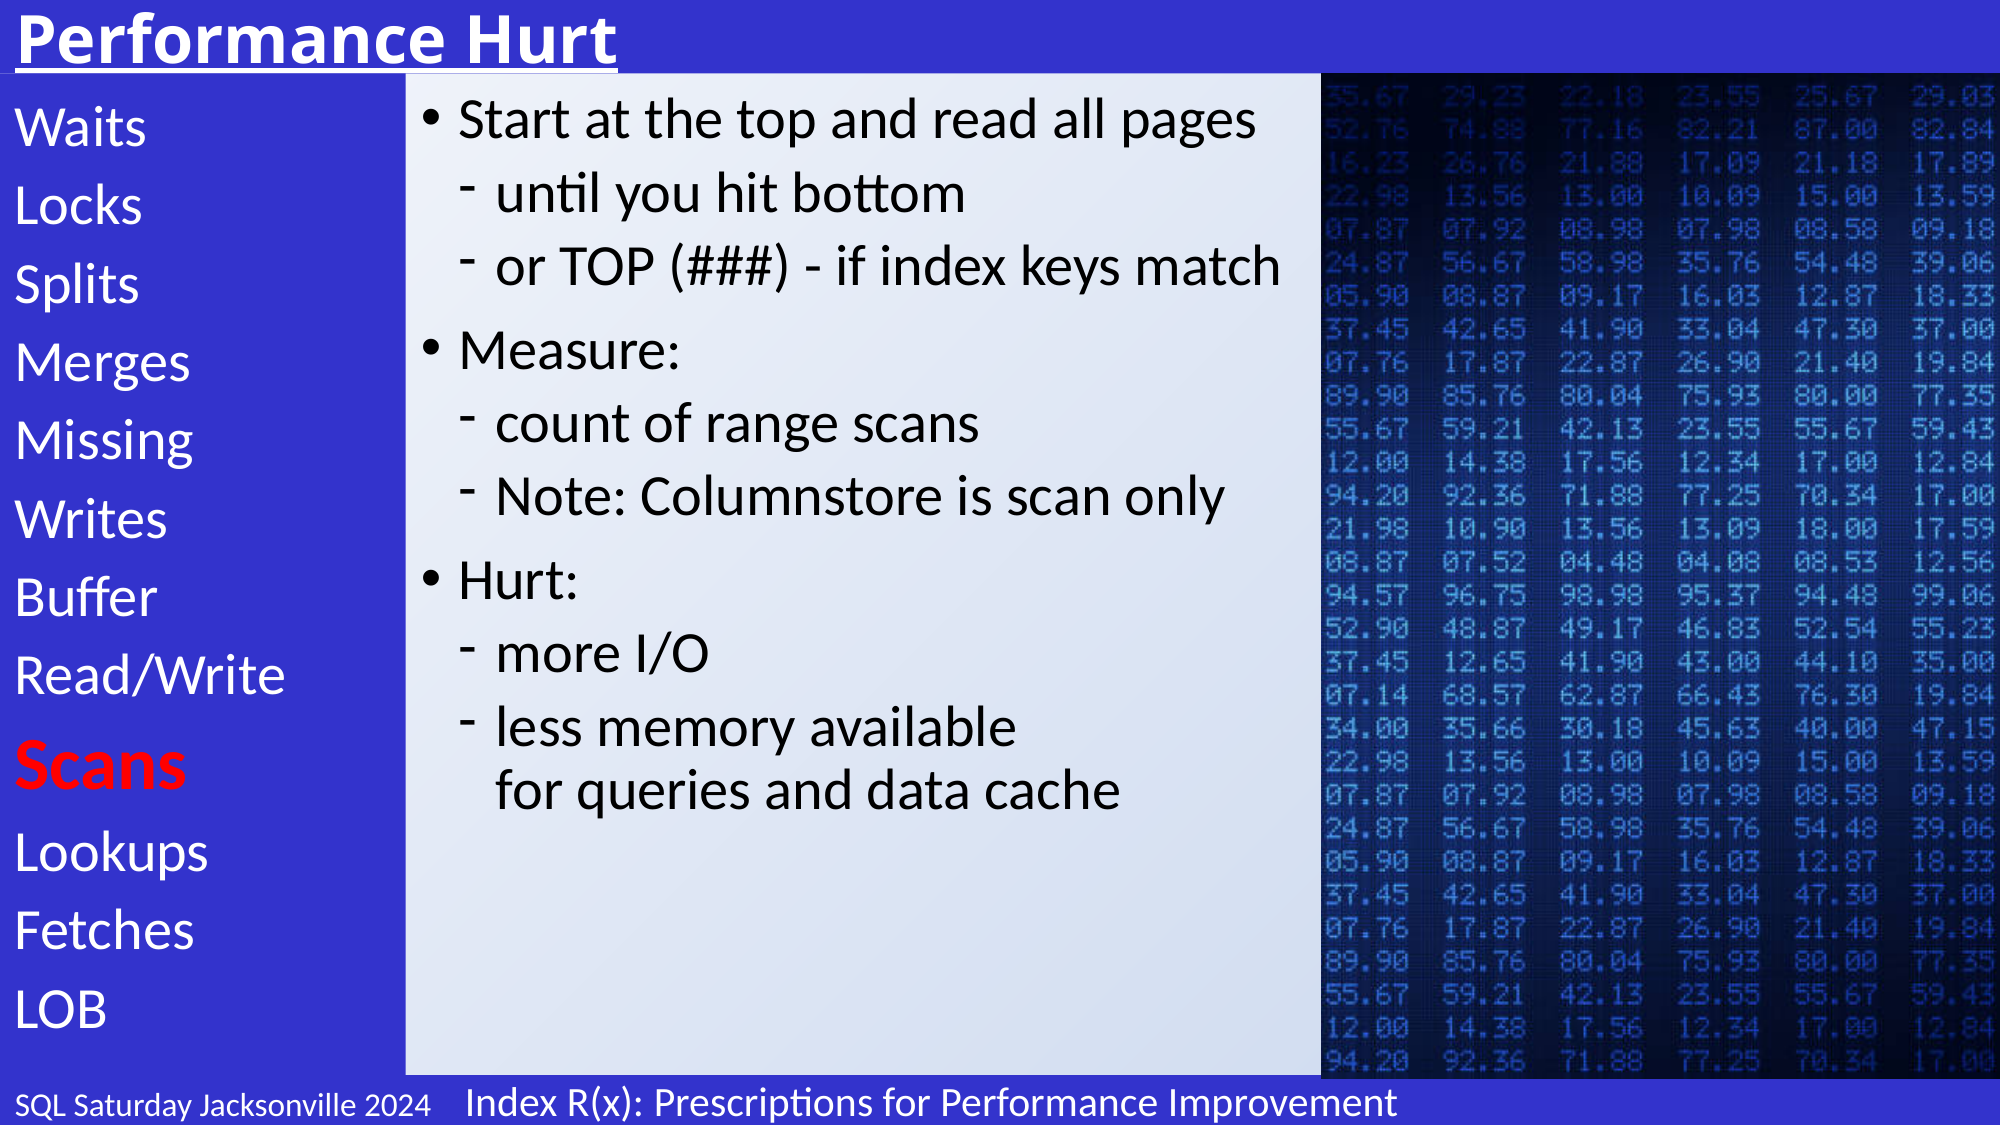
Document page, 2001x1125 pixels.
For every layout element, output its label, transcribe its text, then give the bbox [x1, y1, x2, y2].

list Start at the top and read all pages until you hit bottom or TOP (###) - if index keys match Measure: count of range scans Note: Columnstore is scan only Hurt: more I/O less memory available for queries and data cache [406, 73, 1321, 1077]
list Waits Locks Splits Merges Missing Writes Buffer Read/Write Scans Lookups Fetches LOB [0, 73, 406, 1075]
title Performance Hurt [0, 0, 2000, 73]
picture [1321, 73, 2000, 1079]
